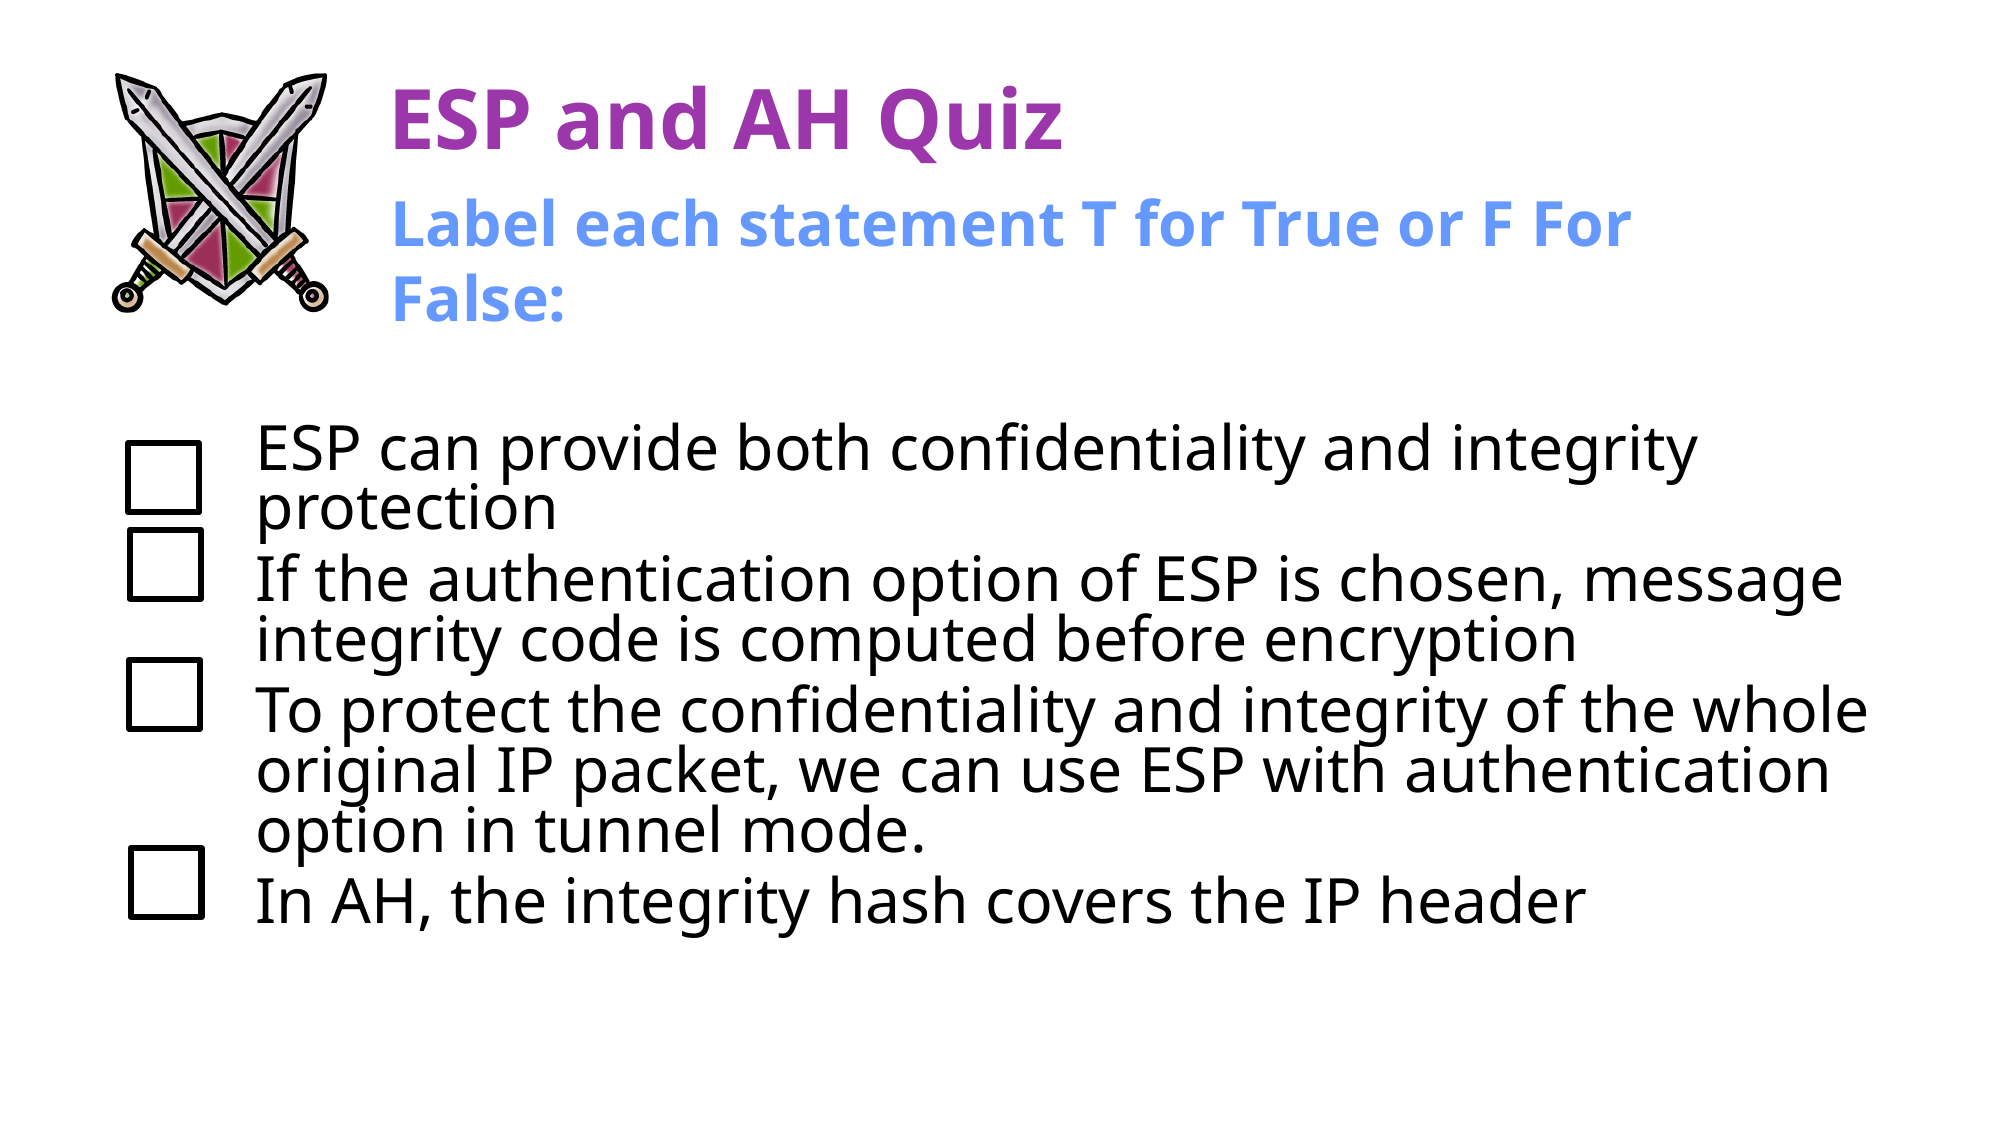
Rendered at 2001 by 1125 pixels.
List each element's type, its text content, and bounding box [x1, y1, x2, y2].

text_box [129, 659, 200, 729]
title ESP and AH Quiz [369, 44, 1758, 189]
text_box [130, 847, 202, 917]
text_box Label each statement T for True or F For False: [374, 195, 1716, 322]
text_box [129, 529, 201, 599]
text_box ESP can provide both confidentiality and integrity protection If the authentication option of ESP is chosen, message integrity code is computed before encryption To protect the confidentiality and integrity of the whole original IP packet, we can use ESP with authentication option in tunnel mode. In AH, the integrity hash covers the IP header [240, 551, 1973, 881]
text_box [128, 443, 200, 513]
picture [111, 73, 329, 314]
